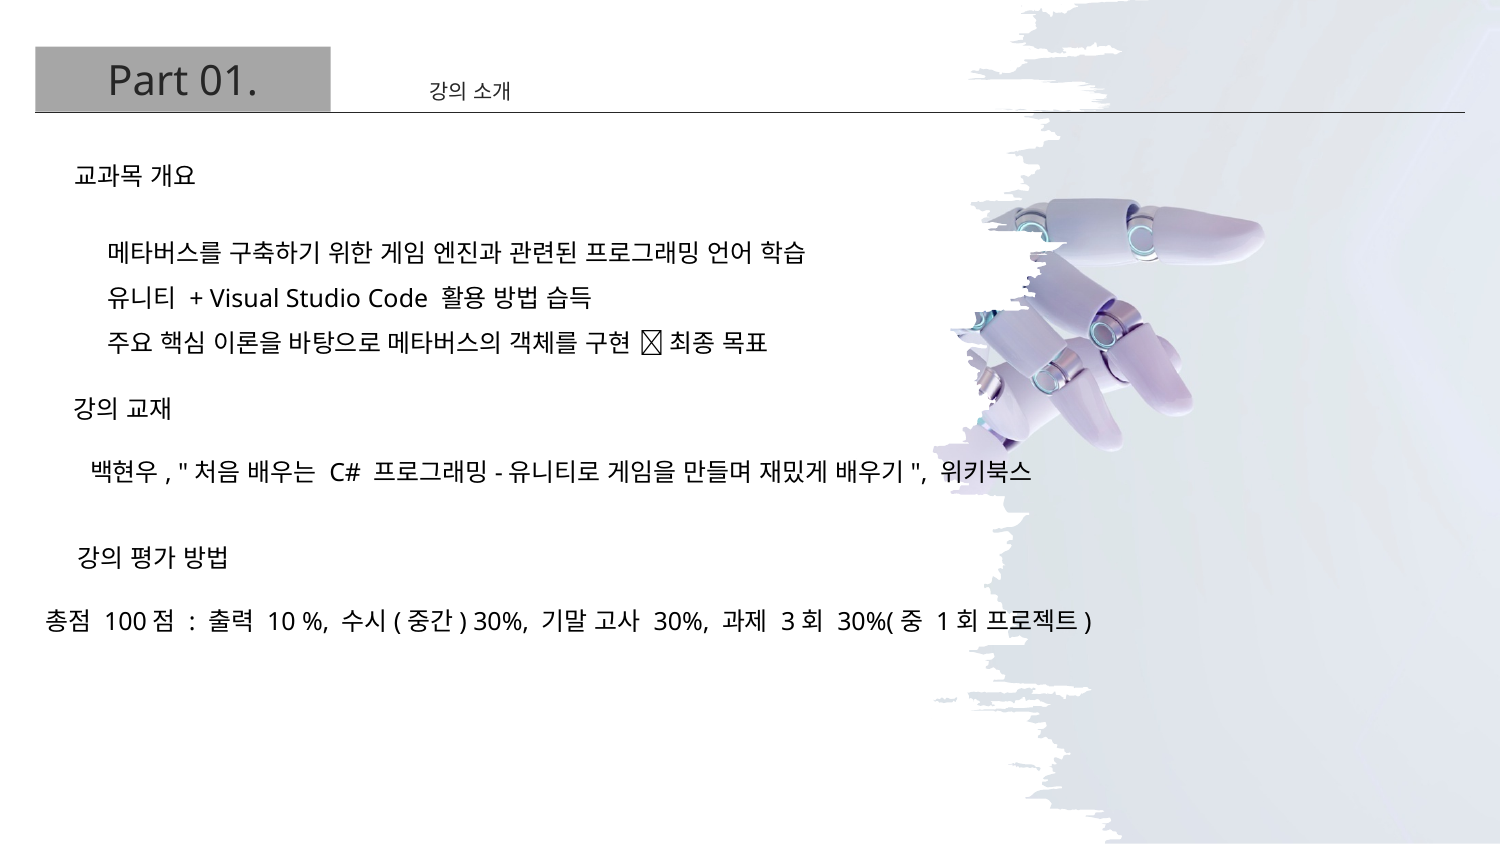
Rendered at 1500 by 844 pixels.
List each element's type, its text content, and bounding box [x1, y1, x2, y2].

text_box 총점 100점 : 출력 10 %, 수시(중간) 30%, 기말 고사 30%, 과제 3회 30%(중 1회 프로젝트) [30, 597, 850, 643]
text_box 메타버스를 구축하기 위한 게임 엔진과 관련된 프로그래밍 언어 학습 유니티 + Visual Studio Code 활용 방법 습득 주요 핵심 이론을 바탕으로 메타버스의 객체를 구현  최종 목표 [92, 215, 823, 366]
text_box 백현우, "처음 배우는 C# 프로그래밍-유니티로 게임을 만들며 재밌게 배우기", 위키북스 [75, 449, 850, 495]
text_box 강의 교재 [58, 386, 188, 432]
text_box 강의 소개 [316, 71, 625, 111]
text_box Part 01. [35, 46, 331, 111]
picture [855, 0, 1500, 844]
text_box 교과목 개요 [59, 152, 212, 198]
text_box 강의 평가 방법 [62, 534, 245, 580]
